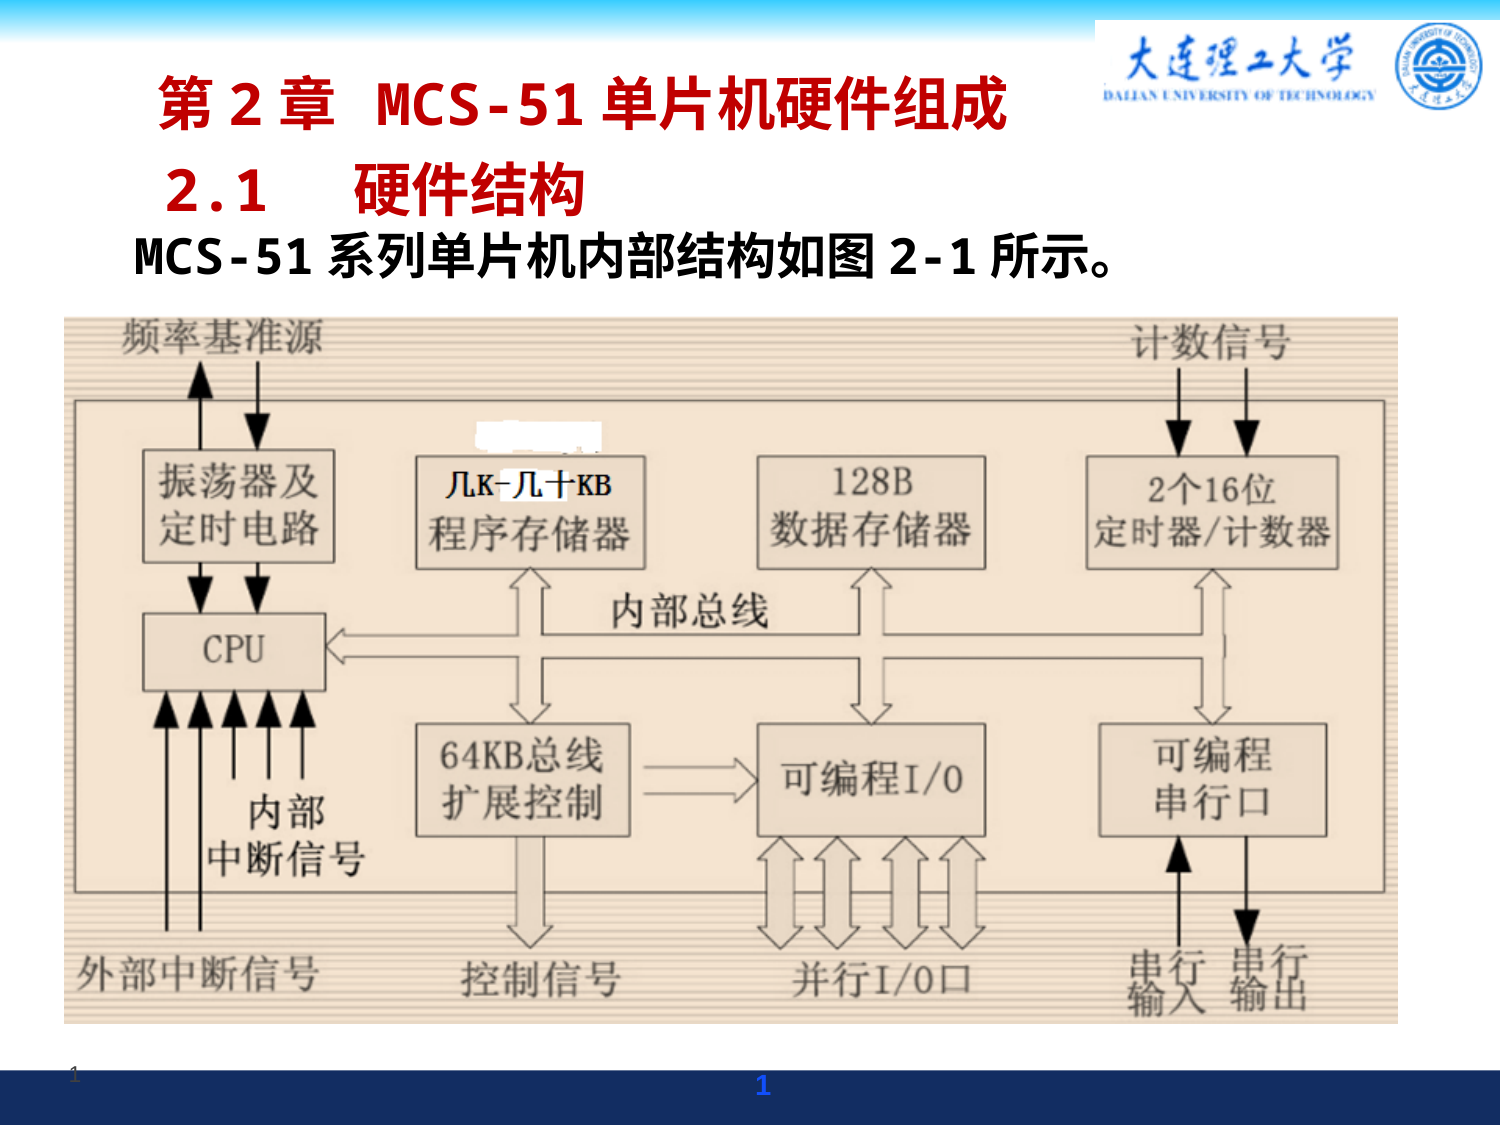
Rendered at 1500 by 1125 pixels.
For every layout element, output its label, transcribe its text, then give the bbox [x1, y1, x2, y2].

footer 1 [525, 1045, 1001, 1122]
slide_number 1 [0, 1050, 150, 1097]
picture [1095, 20, 1500, 115]
picture [64, 314, 1398, 1024]
title 第2章 MCS-51单片机硬件组成 [112, 50, 1372, 137]
text_box 2.1 硬件结构 MCS-51系列单片机内部结构如图2-1所示。 [0, 137, 1500, 292]
